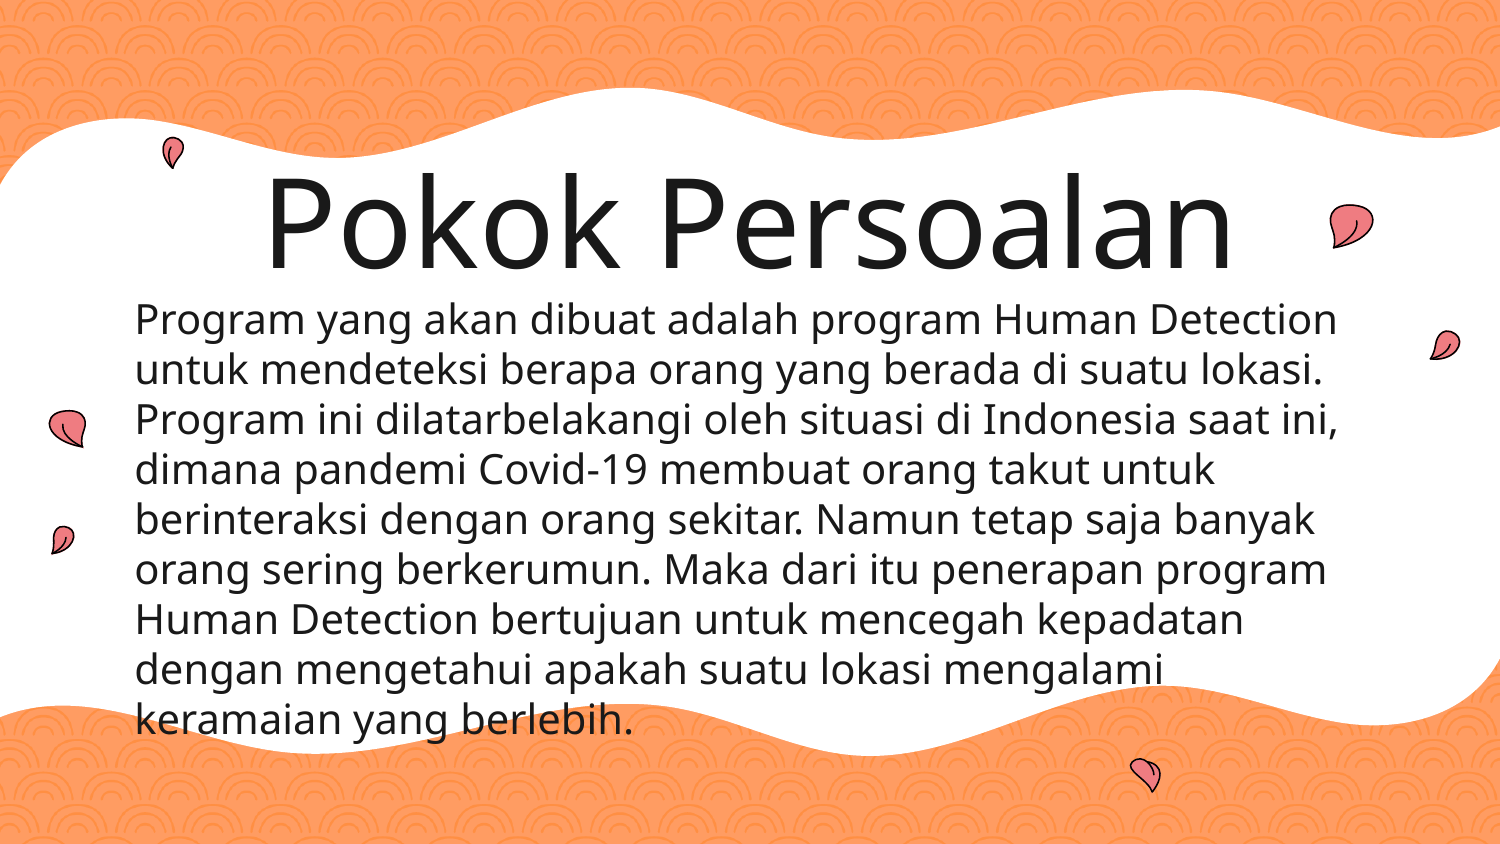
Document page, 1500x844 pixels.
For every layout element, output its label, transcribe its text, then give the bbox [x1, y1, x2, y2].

title Pokok Persoalan [119, 175, 1381, 262]
subtitle Program yang akan dibuat adalah program Human Detection untuk mendeteksi berapa orang yang berada di suatu lokasi. Program ini dilatarbelakangi oleh situasi di Indonesia saat ini, dimana pandemi Covid-19 membuat orang takut untuk berinteraksi dengan orang sekitar. Namun tetap saja banyak orang sering berkerumun. Maka dari itu penerapan program Human Detection bertujuan untuk mencegah kepadatan dengan mengetahui apakah suatu lokasi mengalami keramaian yang berlebih. [119, 277, 1381, 708]
picture [0, 0, 1500, 183]
picture [0, 661, 1500, 844]
